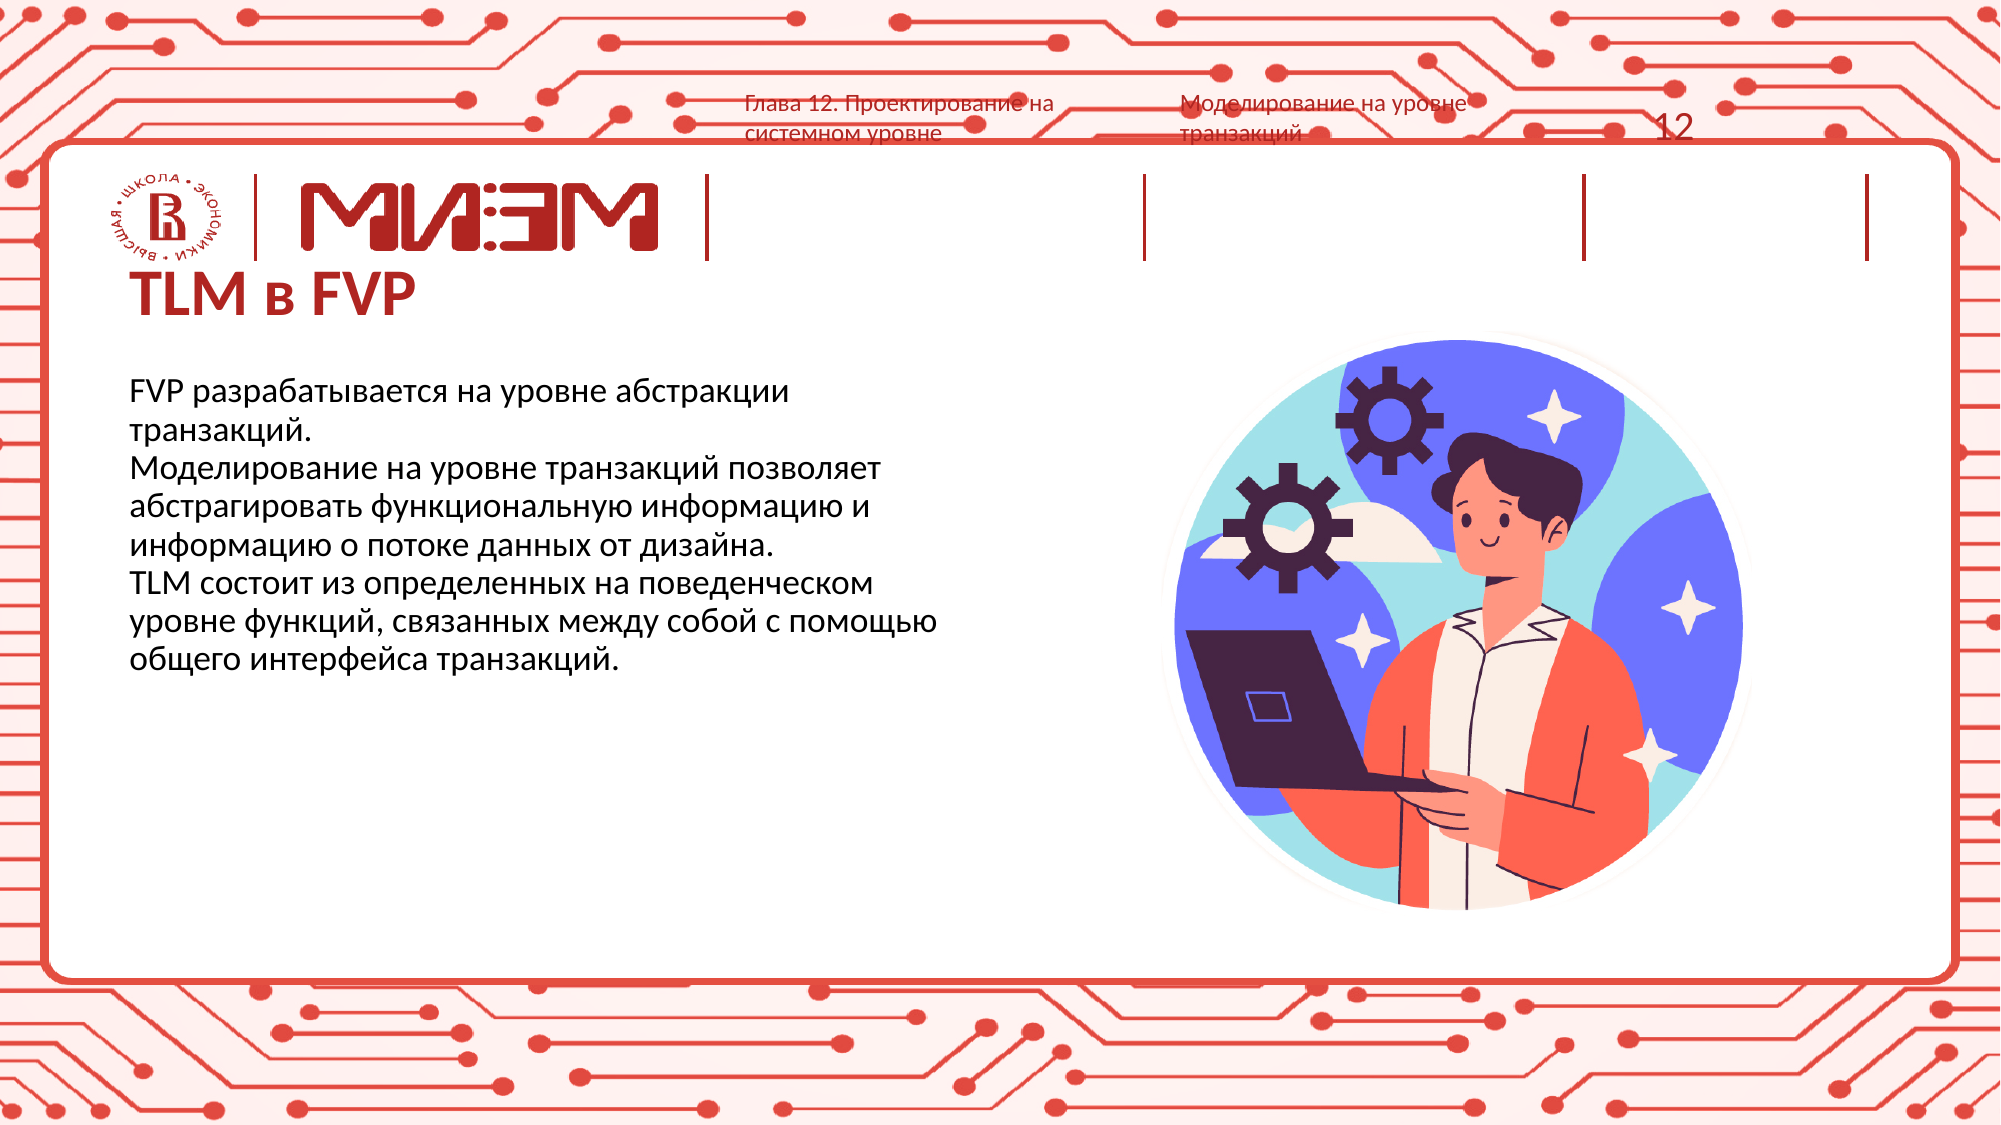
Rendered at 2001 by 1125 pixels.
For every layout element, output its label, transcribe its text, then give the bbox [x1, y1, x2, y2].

text_box Моделирование на уровне транзакций [1164, 78, 1560, 154]
title TLM в FVP [114, 222, 981, 364]
text_box Глава 12. Проектирование на системном уровне [729, 78, 1125, 154]
slide_number 12 [1637, 94, 1710, 154]
list FVP разрабатывается на уровне абстракции транзакций. Моделирование на уровне транзакций позволяет абстрагировать функциональную информацию и информацию о потоке данных от дизайна. TLM состоит из определенных на поведенческом уровне функций, связанных между собой с помощью общего интерфейса транзакций. [114, 364, 981, 965]
picture [0, 0, 2001, 1125]
